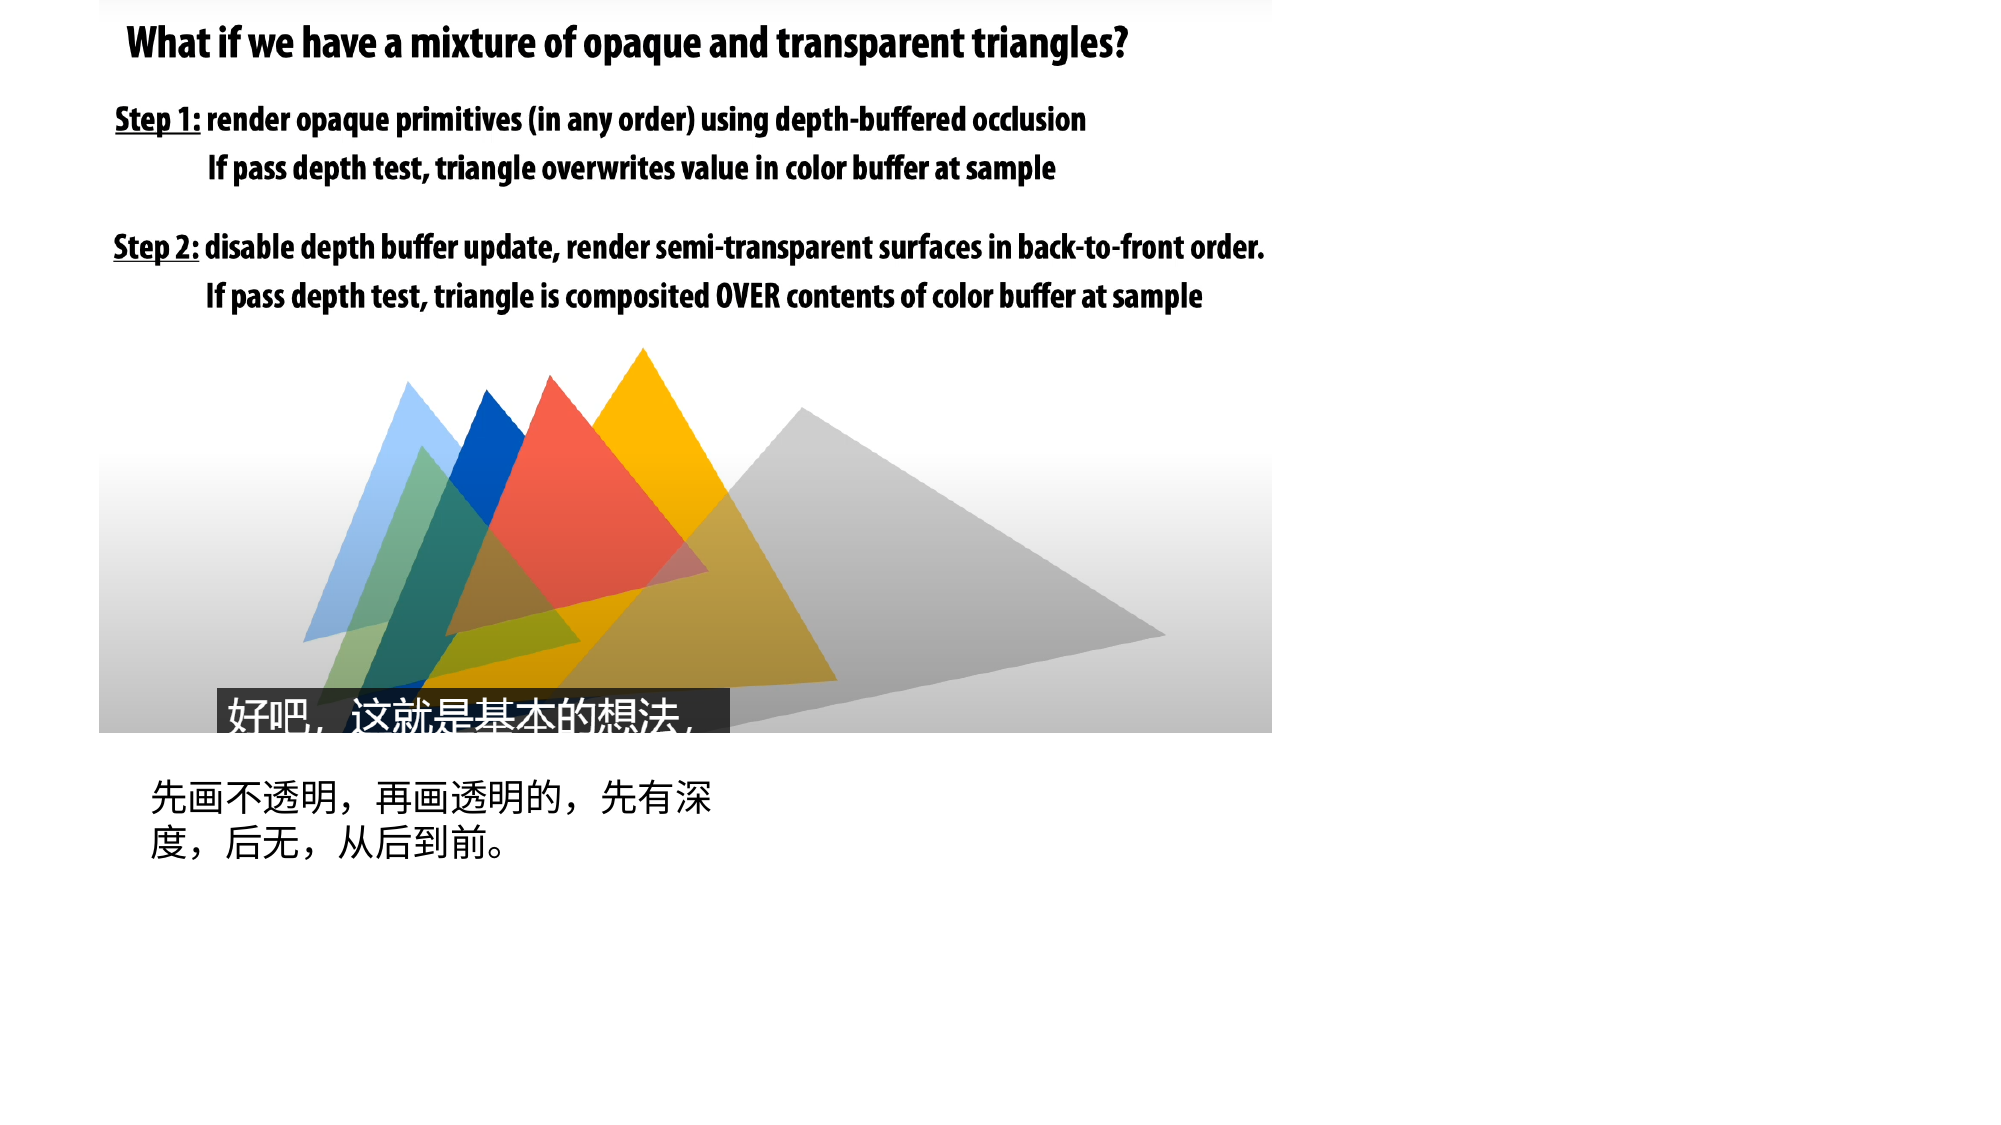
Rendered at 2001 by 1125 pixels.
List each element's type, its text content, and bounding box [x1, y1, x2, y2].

text_box 先画不透明，再画透明的，先有深度，后无，从后到前。 [135, 766, 750, 871]
picture [99, 0, 1272, 733]
